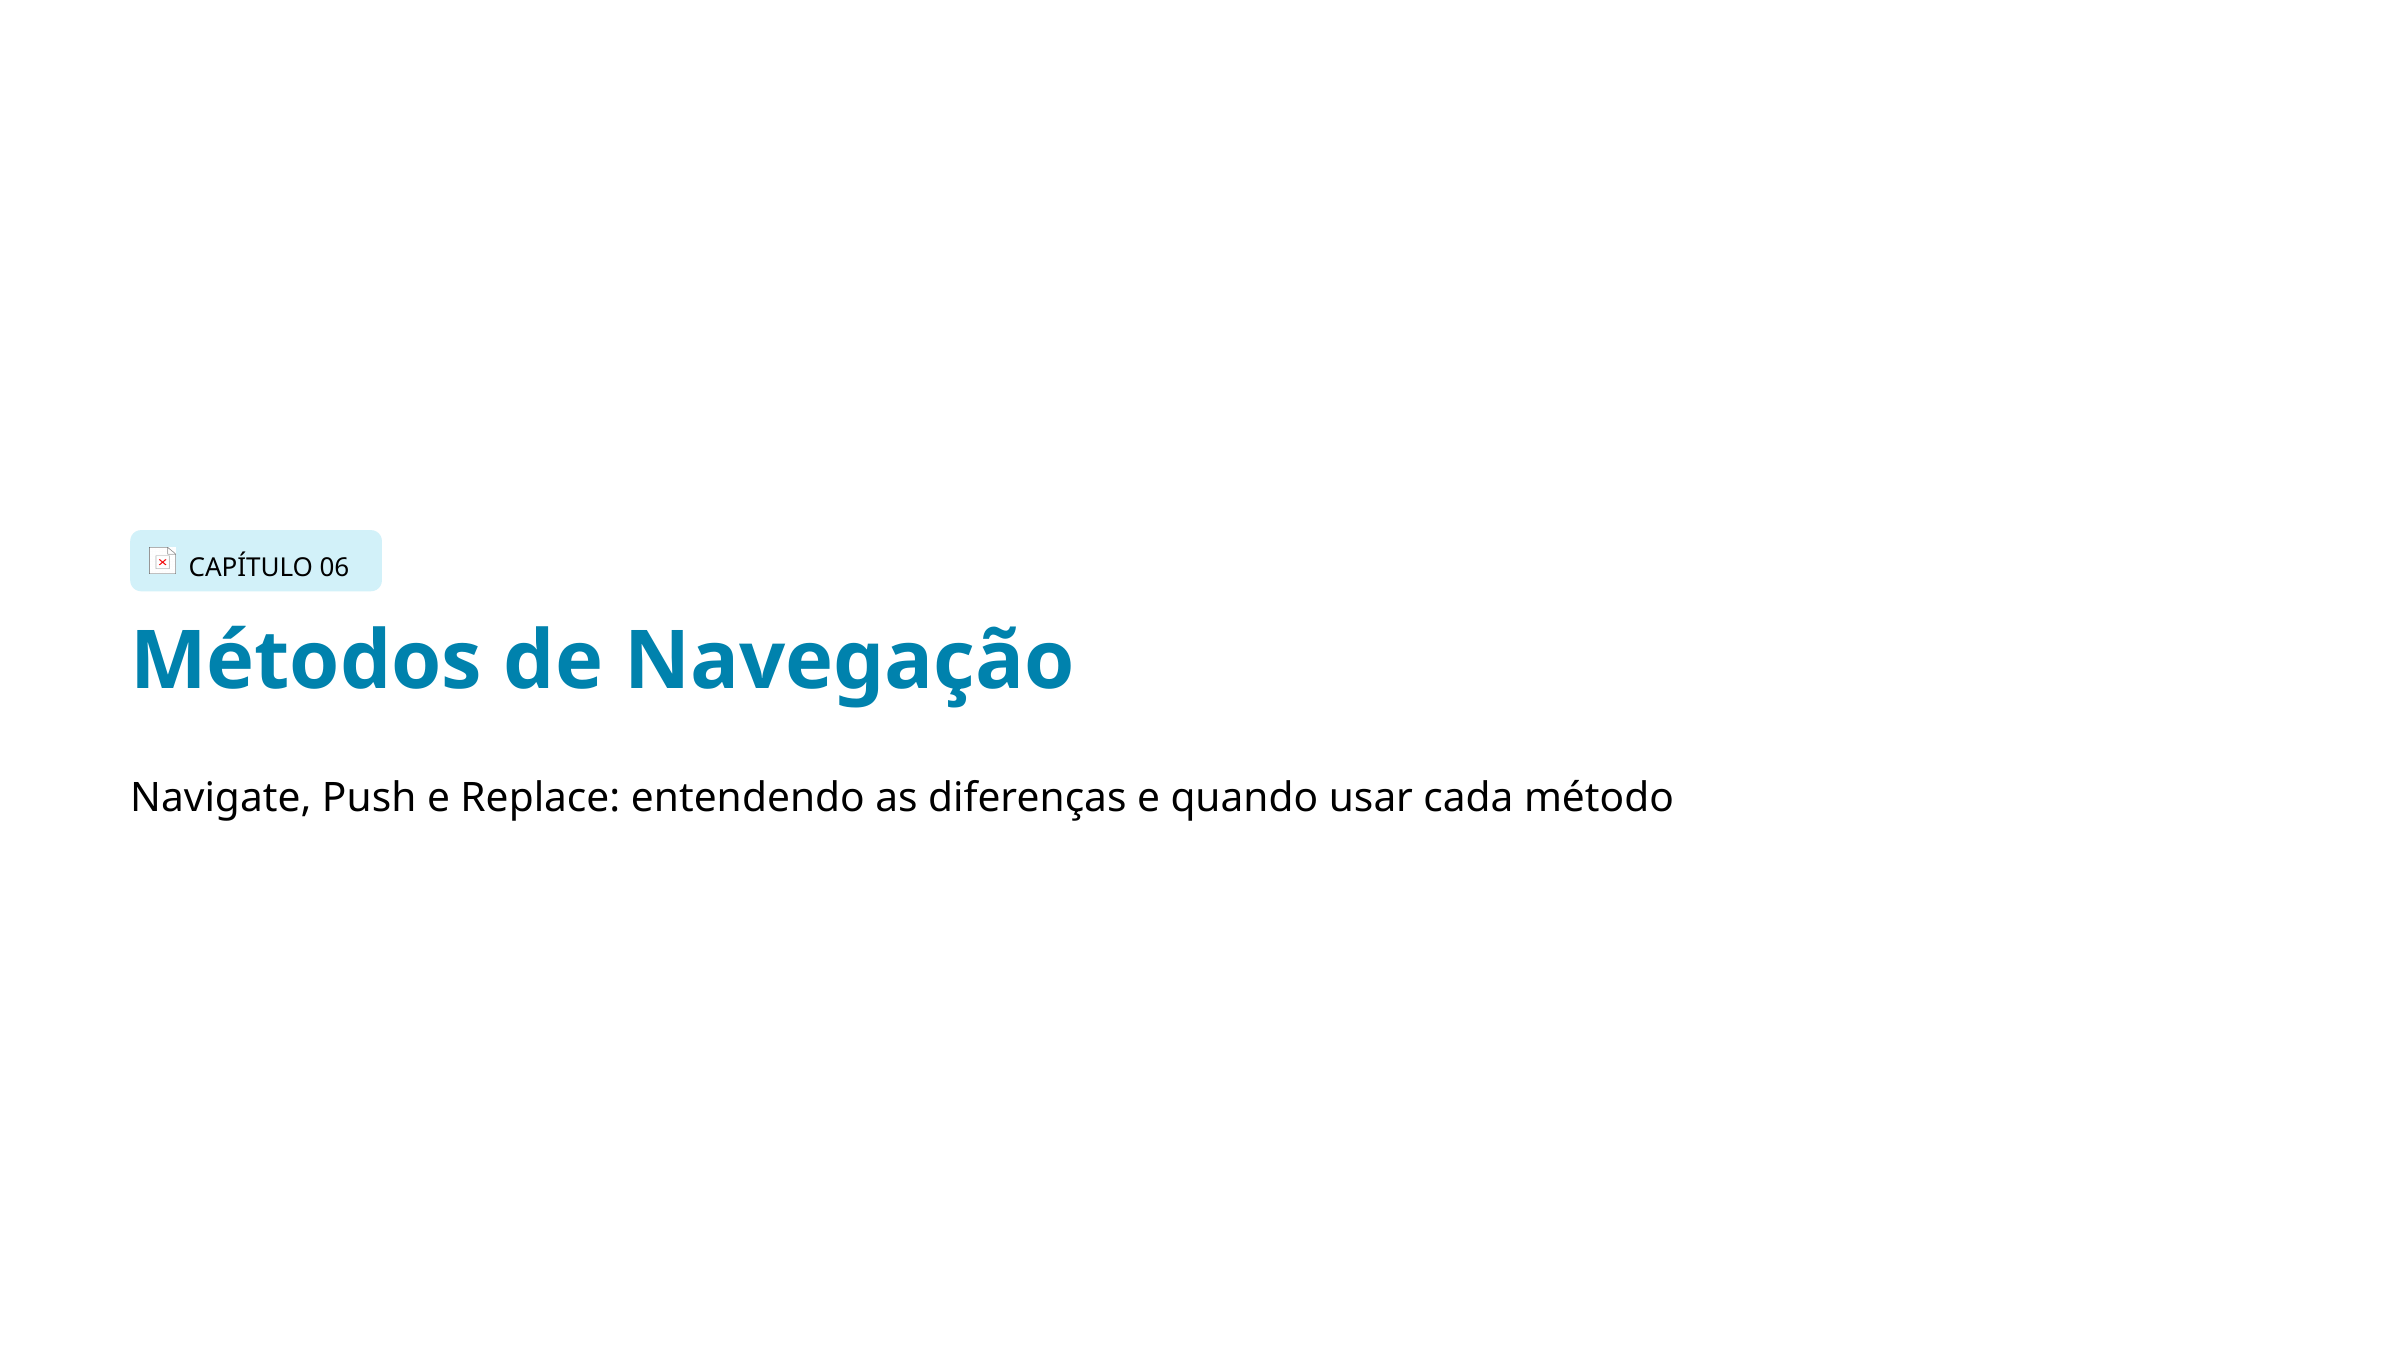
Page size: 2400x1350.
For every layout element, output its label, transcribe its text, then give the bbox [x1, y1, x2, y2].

text_box Navigate, Push e Replace: entendendo as diferenças e quando usar cada método [130, 754, 2270, 820]
text_box [130, 530, 382, 592]
text_box Métodos de Navegação [130, 604, 1049, 706]
text_box CAPÍTULO 06 [188, 539, 363, 582]
picture [149, 547, 176, 574]
